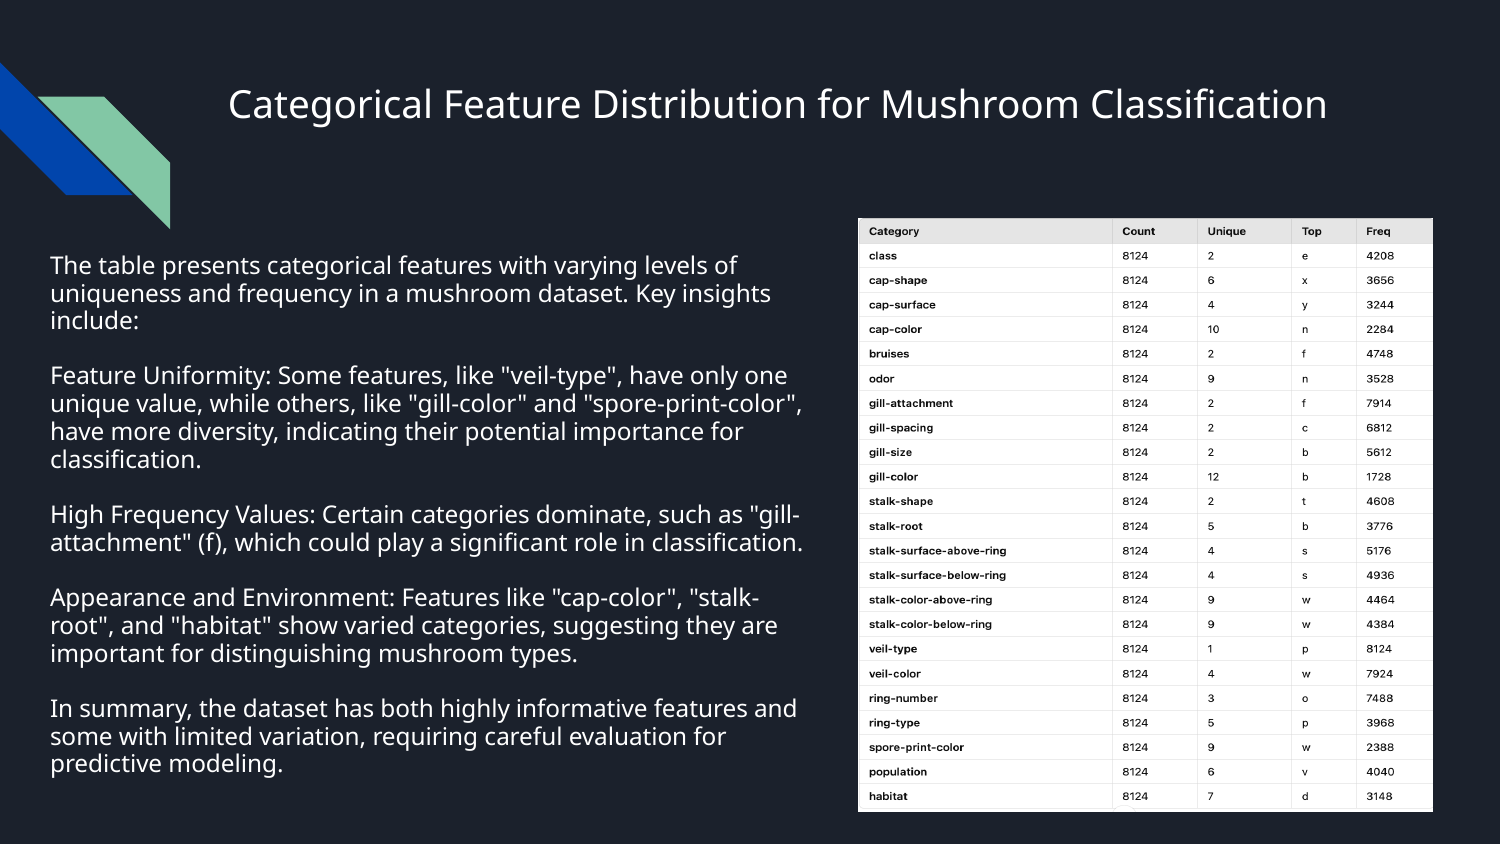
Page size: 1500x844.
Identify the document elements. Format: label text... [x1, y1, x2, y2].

picture [858, 218, 1434, 813]
list The table presents categorical features with varying levels of uniqueness and frequency in a mushroom dataset. Key insights include: Feature Uniformity: Some features, like "veil-type", have only one unique value, while others, like "gill-color" and "spore-print-color", have more diversity, indicating their potential importance for classification. High Frequency Values: Certain categories dominate, such as "gill-attachment" (f), which could play a significant role in classification. Appearance and Environment: Features like "cap-color", "stalk-root", and "habitat" show varied categories, suggesting they are important for distinguishing mushroom types. In summary, the dataset has both highly informative features and some with limited variation, requiring careful evaluation for predictive modeling. [34, 237, 825, 813]
title Categorical Feature Distribution for Mushroom Classification [212, 64, 1453, 157]
